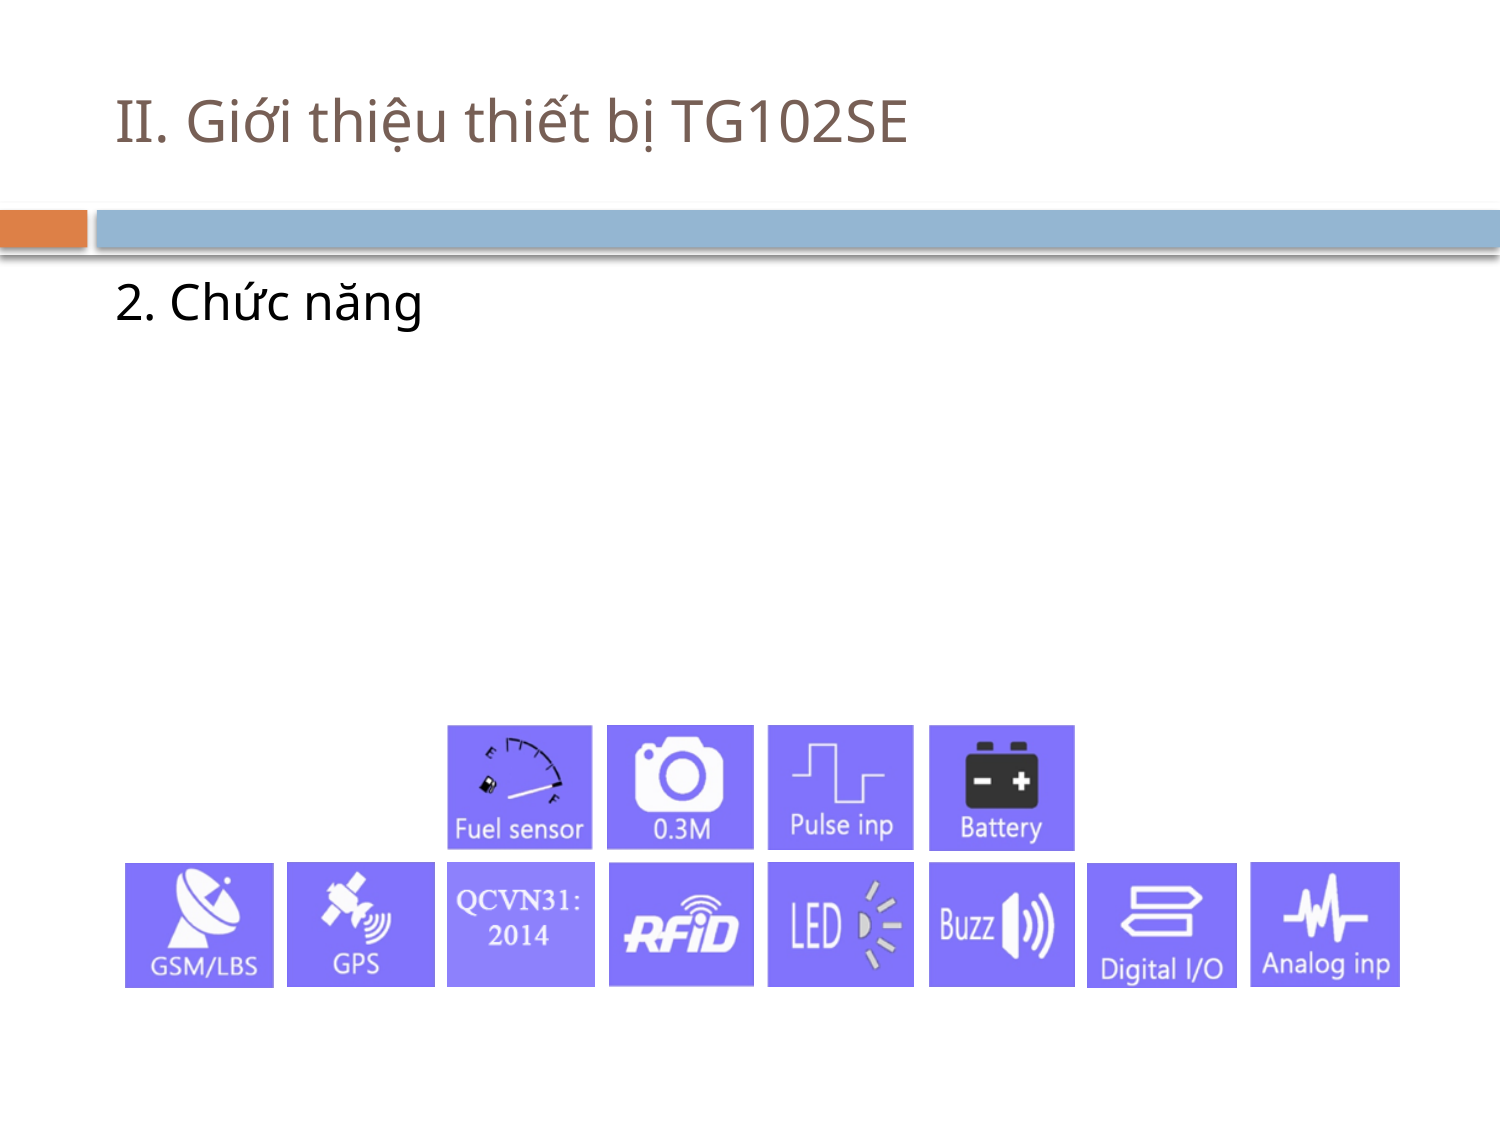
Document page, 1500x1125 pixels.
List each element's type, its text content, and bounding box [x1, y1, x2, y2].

list 2. Chức năng [100, 262, 1438, 1000]
picture [607, 725, 755, 851]
picture [1087, 862, 1237, 988]
picture [608, 862, 754, 987]
picture [447, 862, 595, 987]
picture [928, 725, 1076, 851]
picture [287, 862, 435, 987]
picture [766, 862, 915, 987]
picture [1249, 862, 1401, 987]
picture [124, 862, 274, 988]
picture [929, 862, 1076, 987]
picture [447, 725, 593, 851]
title II. Giới thiệu thiết bị TG102SE [100, 37, 1438, 200]
picture [767, 725, 915, 850]
